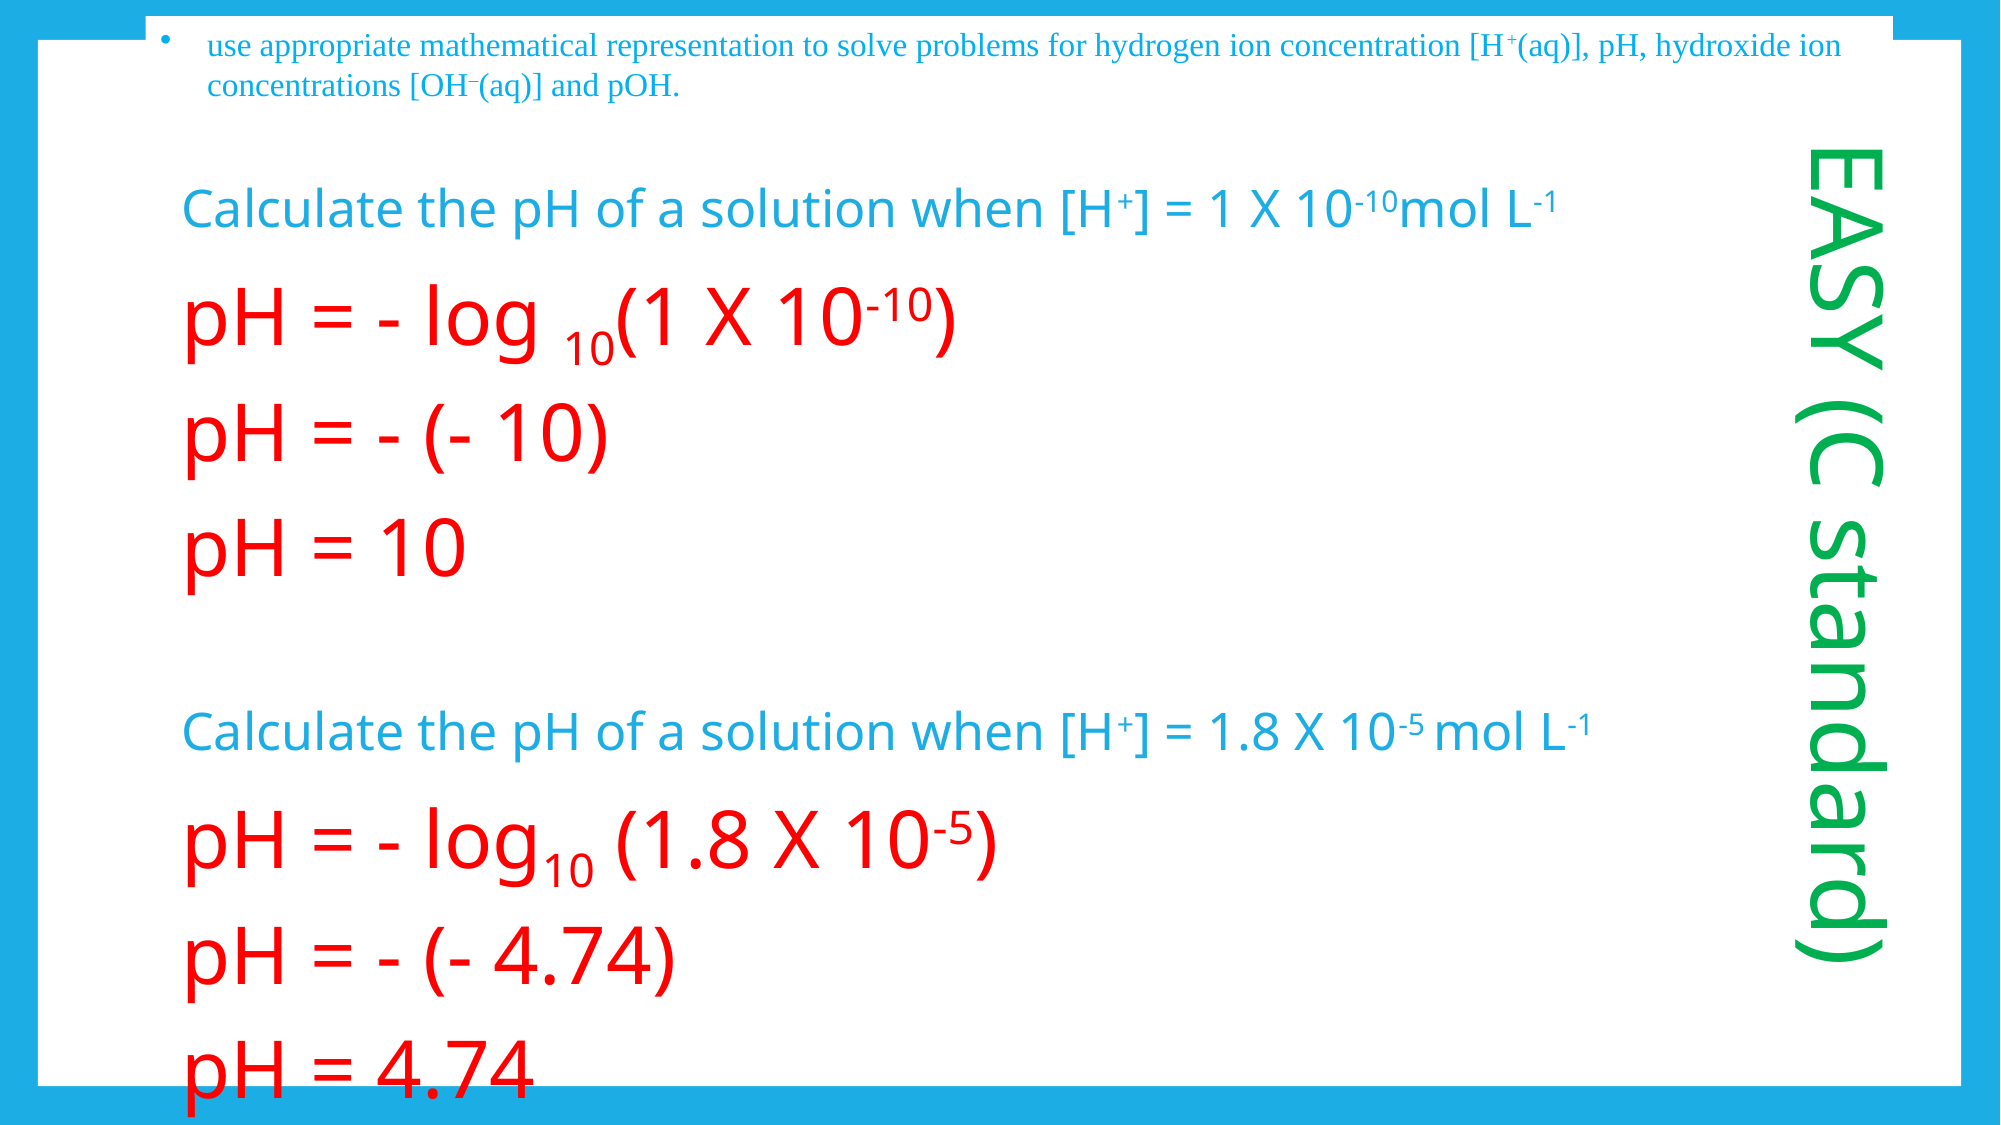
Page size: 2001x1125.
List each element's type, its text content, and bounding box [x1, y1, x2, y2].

text_box EASY (C standard) [1758, 125, 1946, 1073]
list Calculate the pH of a solution when [H+] = 1 X 10-10mol L-1 pH = - log 10(1 X 10-10) pH = - (- 10) pH = 10 Calculate the pH of a solution when [H+] = 1.8 X 10-5 mol L-1 pH = - log10 (1.8 X 10-5) pH = - (- 4.74) pH = 4.74 [158, 174, 1740, 1125]
text_box use appropriate mathematical representation to solve problems for hydrogen ion concentration [H+(aq)], pH, hydroxide ion concentrations [OH–(aq)] and pOH. [145, 16, 1893, 111]
